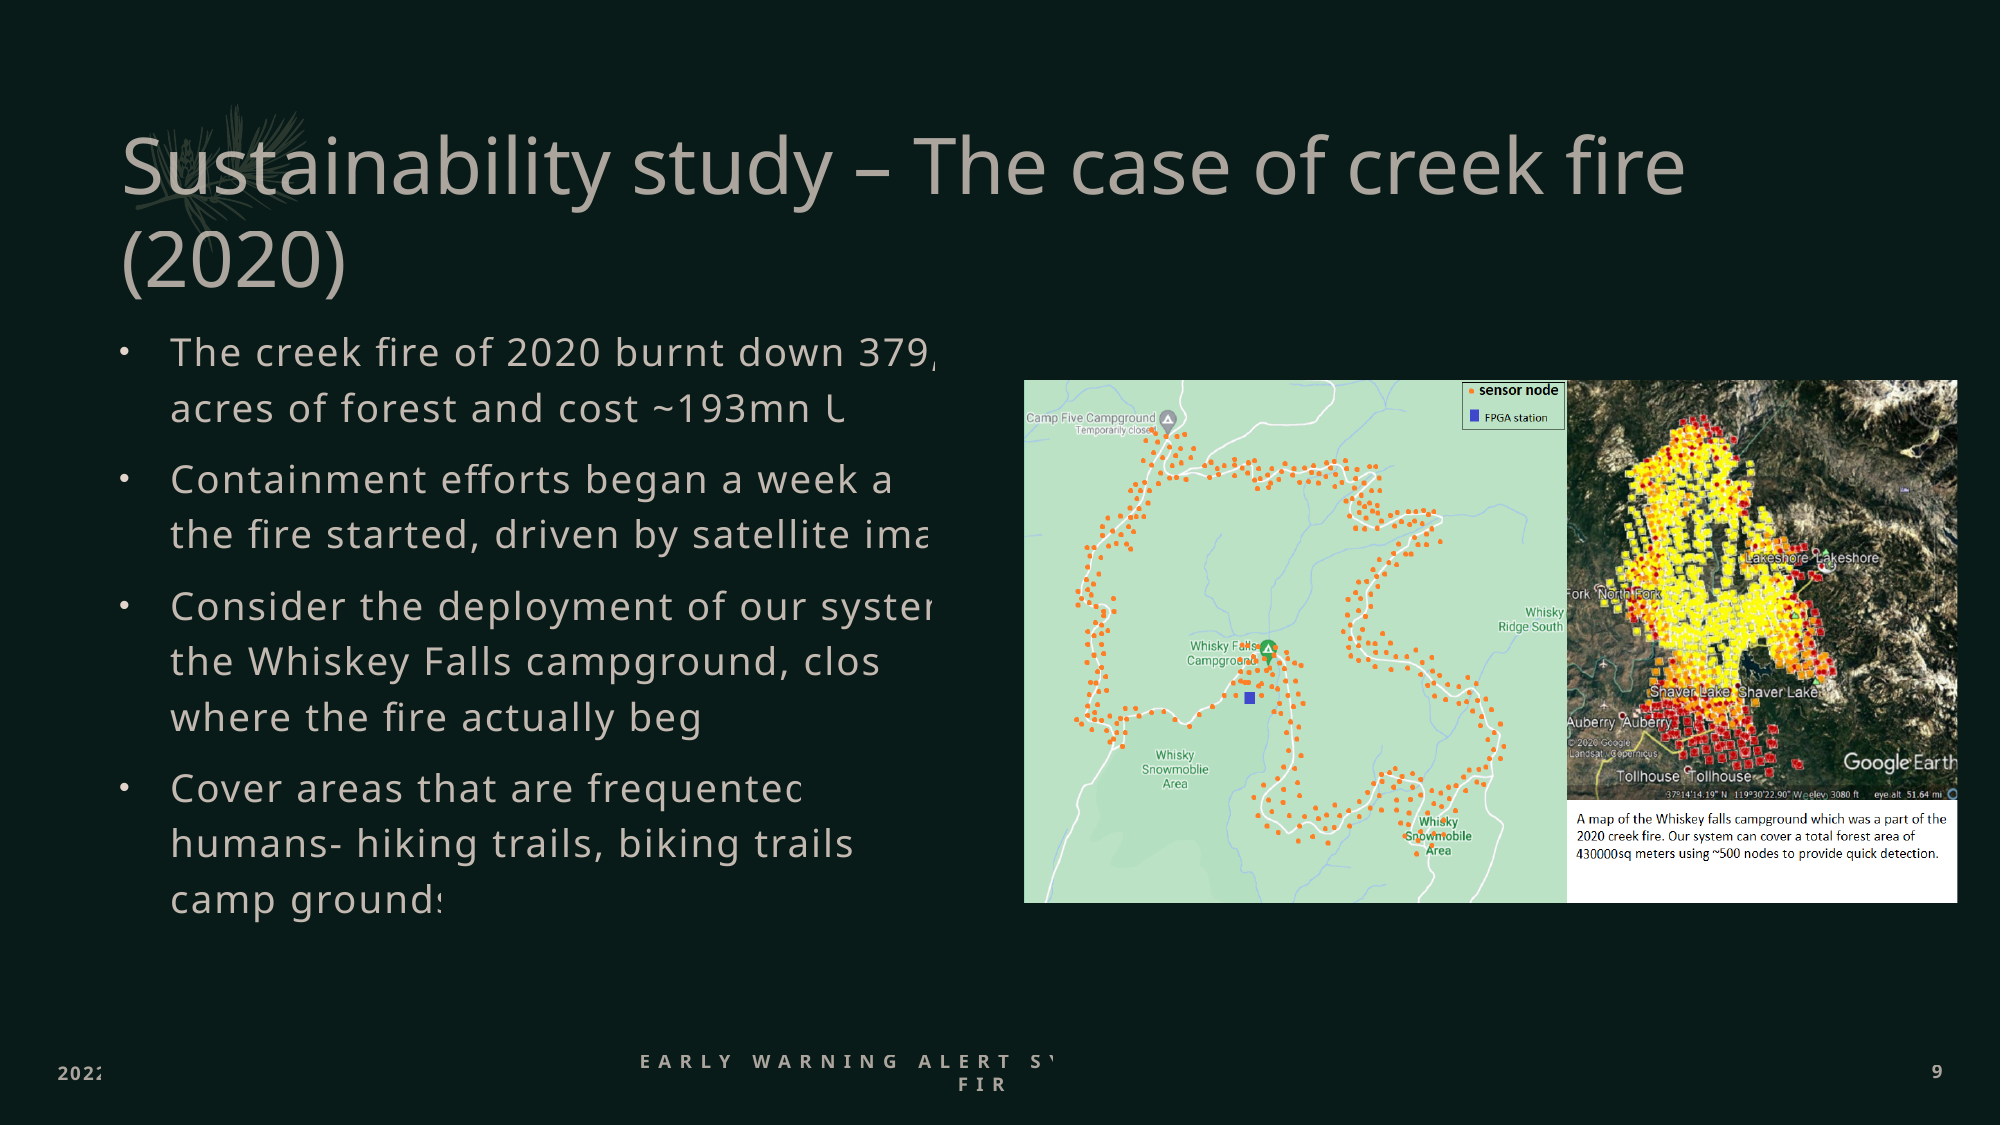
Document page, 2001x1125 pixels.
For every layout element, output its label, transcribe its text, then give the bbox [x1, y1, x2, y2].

slide_number 9 [1725, 1042, 1958, 1103]
picture [1024, 379, 1958, 903]
list The creek fire of 2020 burnt down 379,895 acres of forest and cost ~193mn USD. Containment efforts began a week after the fire started, driven by satellite images. Consider the deployment of our system at the Whiskey Falls campground, close to where the fire actually began. Cover areas that are frequented by humans- hiking trails, biking trails and camp grounds. [104, 311, 1039, 1017]
footer Early warning alert system for forest fires [587, 1042, 1413, 1103]
title Sustainability study – The case of creek fire (2020) [106, 108, 1914, 312]
slide_number 2022 [42, 1042, 587, 1103]
